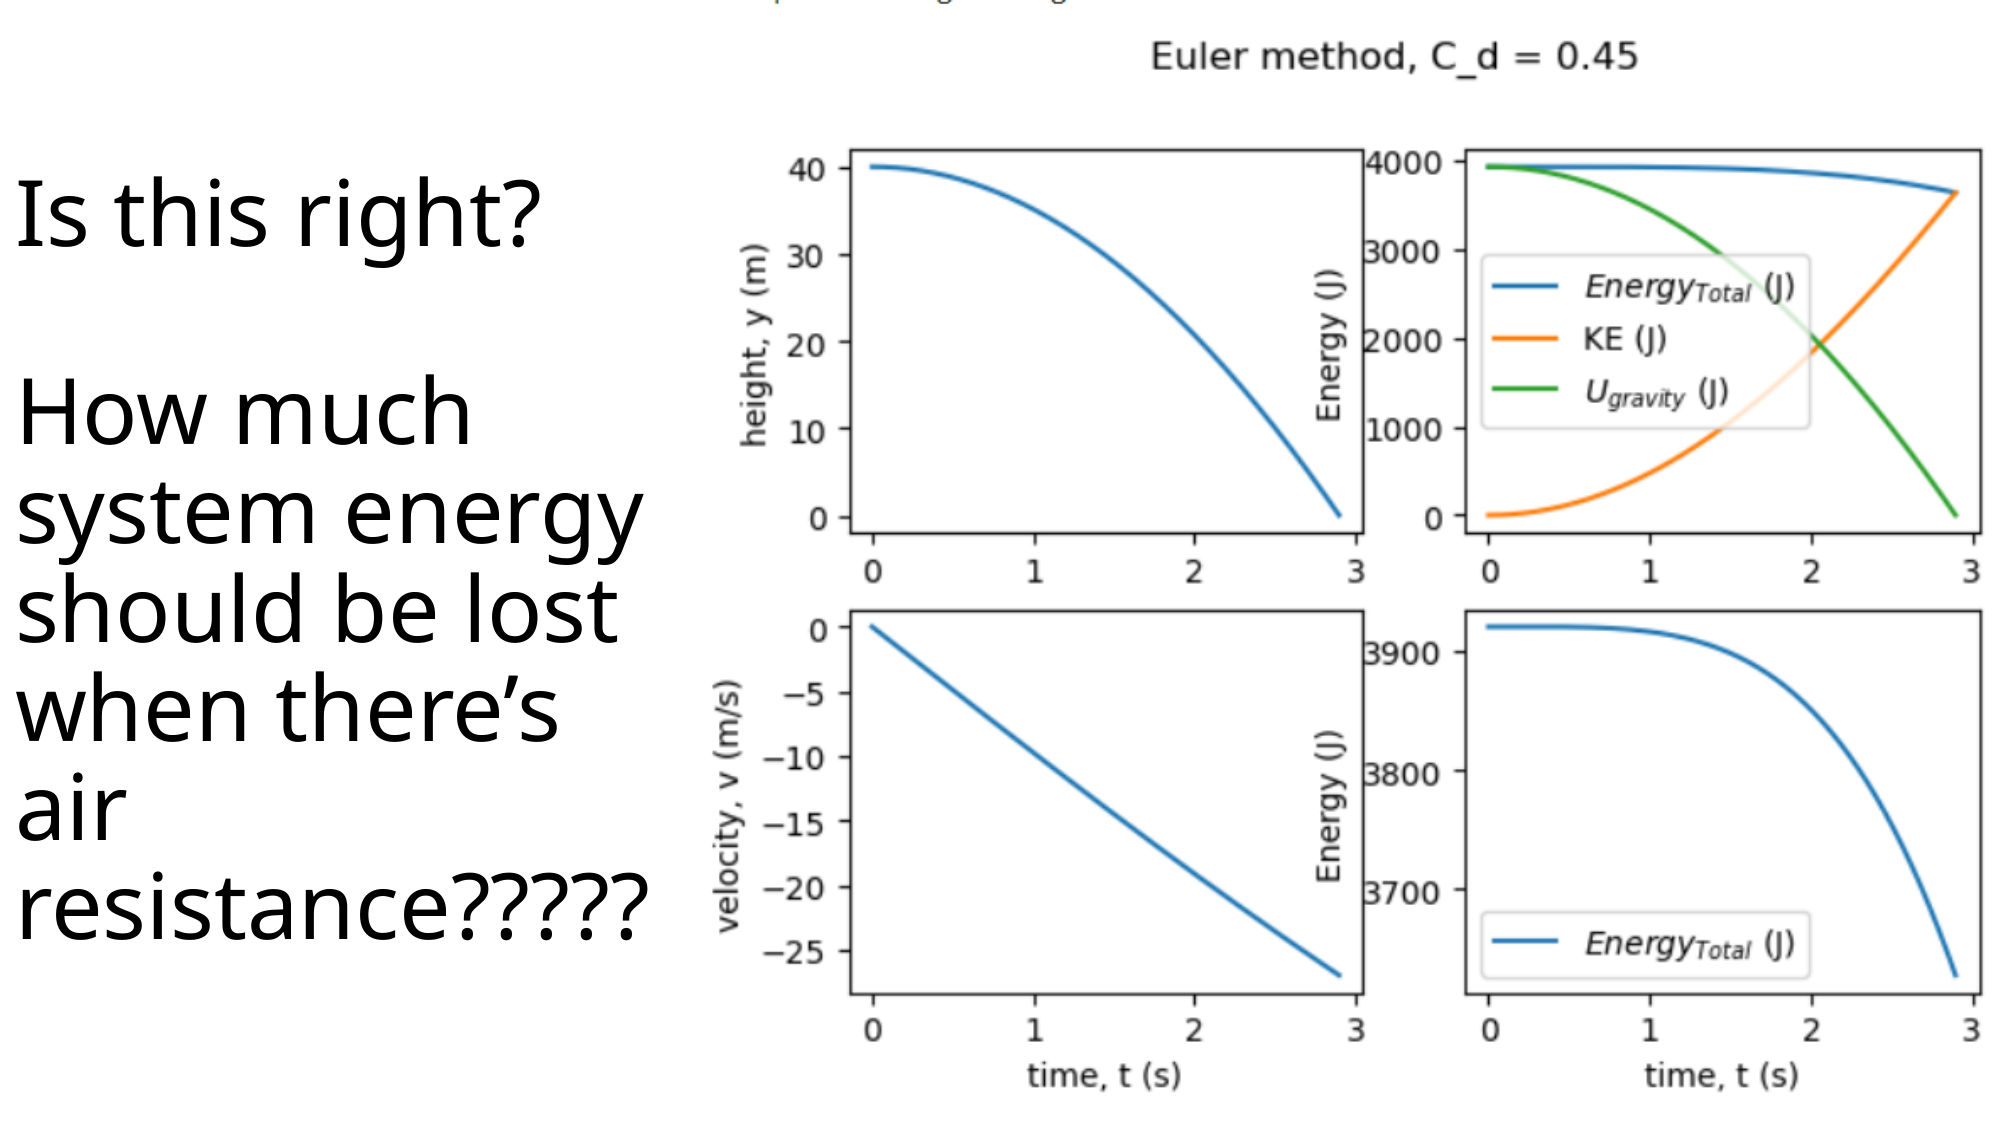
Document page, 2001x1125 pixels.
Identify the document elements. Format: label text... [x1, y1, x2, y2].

title Is this right? How much system energy should be lost when there’s air resistance????? [0, 2, 697, 1125]
picture [695, 0, 2000, 1124]
